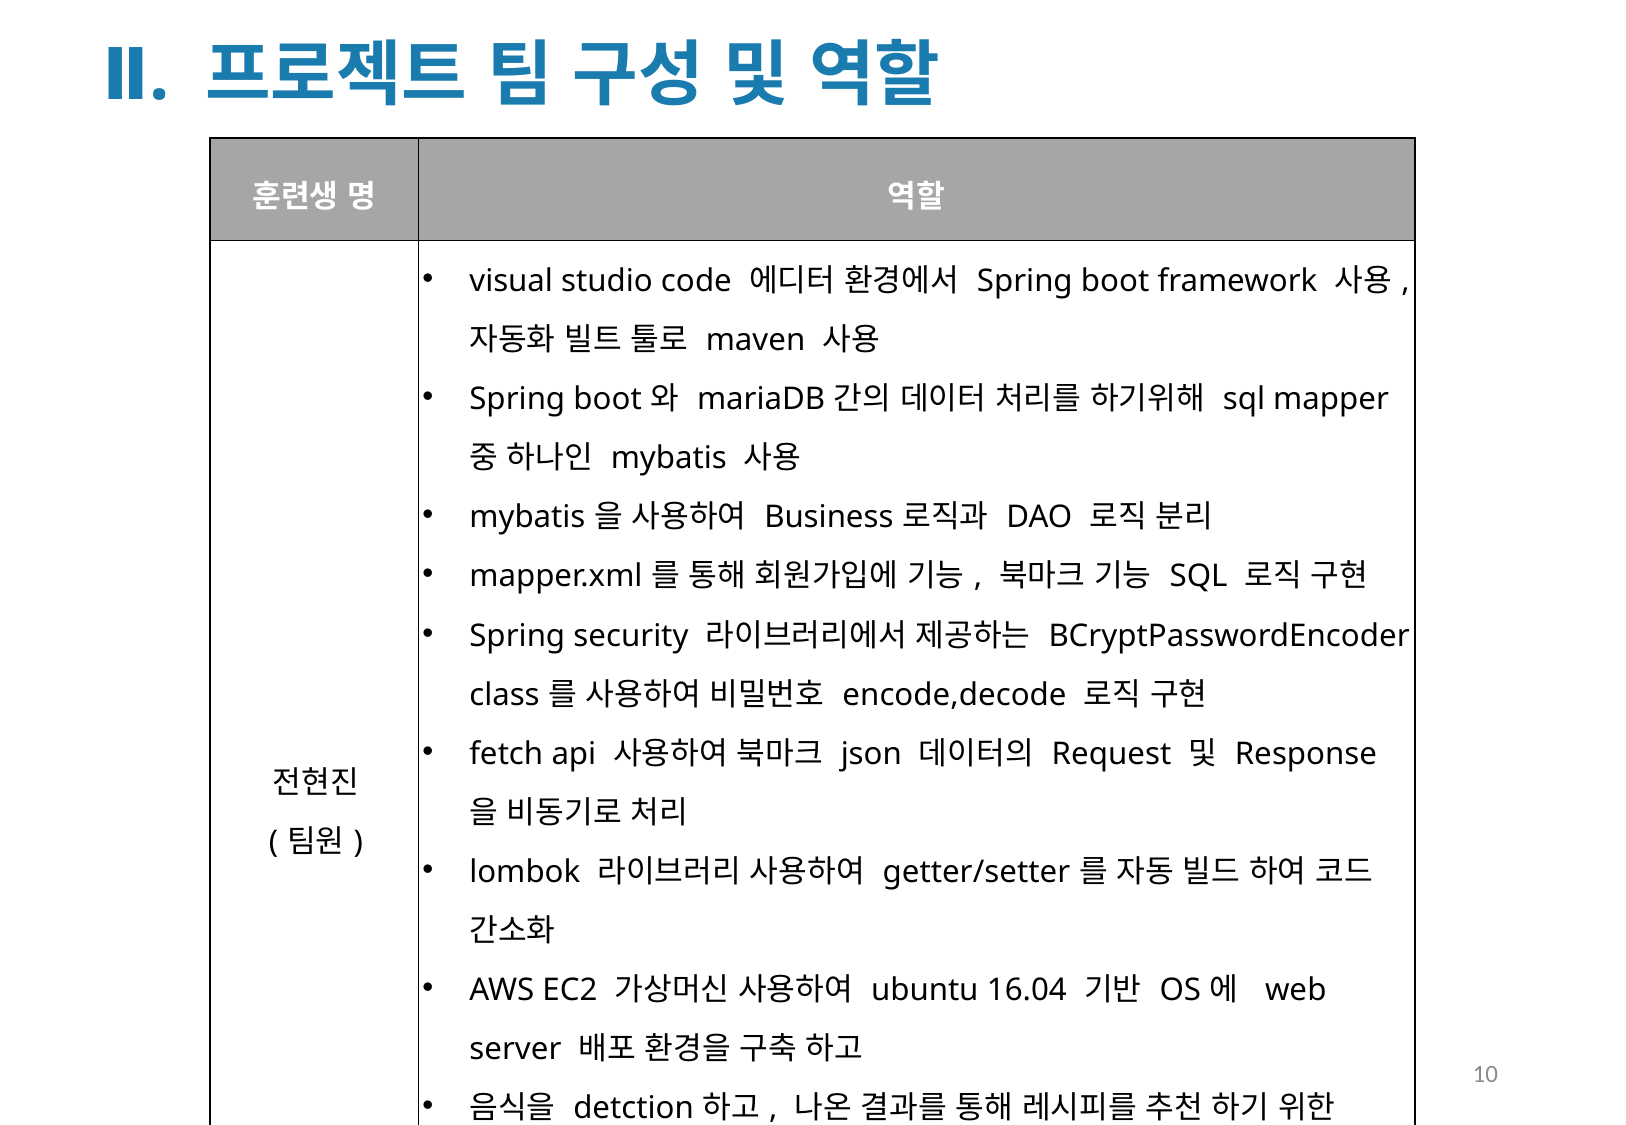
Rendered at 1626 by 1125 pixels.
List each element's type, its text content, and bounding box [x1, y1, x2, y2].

text_box Ⅱ. 프로젝트 팀 구성 및 역할 [88, 21, 1043, 122]
slide_number 10 [1147, 1042, 1514, 1103]
table_cell visual studio code 에디터 환경에서 Spring boot framework 사용, 자동화 빌트 툴로 maven 사용 Spring boot와 mariaDB간의 데이터 처리를 하기위해 sql mapper중 하나인 mybatis 사용 mybatis을 사용하여 Business로직과 DAO 로직 분리 mapper.xml를 통해 회원가입에 기능, 북마크 기능 SQL 로직 구현 Spring security 라이브러리에서 제공하는 BCryptPasswordEncoder class를 사용하여 비밀번호 encode,decode 로직 구현 fetch api 사용하여 북마크 json 데이터의 Request 및 Response을 비동기로 처리 lombok 라이브러리 사용하여 getter/setter를 자동 빌드 하여 코드 간소화 AWS EC2 가상머신 사용하여 ubuntu 16.04 기반 OS에 web server 배포 환경을 구축 하고 음식을 detction하고, 나온 결과를 통해 레시피를 추천 하기 위한 flask API의 배포 환경을 ubuntu 16.04 기반 가상머신에 구축함 고사양을 요구하는 딥러닝 모델을 배포하기 위해 ec2 인스턴스 AMI화 시켜 sale up하였고 인스턴스 교체시 ip변경을 elastic ip를 사용하여 고정 [419, 241, 1414, 1125]
table_header 역할 [419, 139, 1414, 240]
table_cell 전현진 (팀원) [211, 241, 418, 1125]
table_header 훈련생 명 [211, 139, 418, 240]
